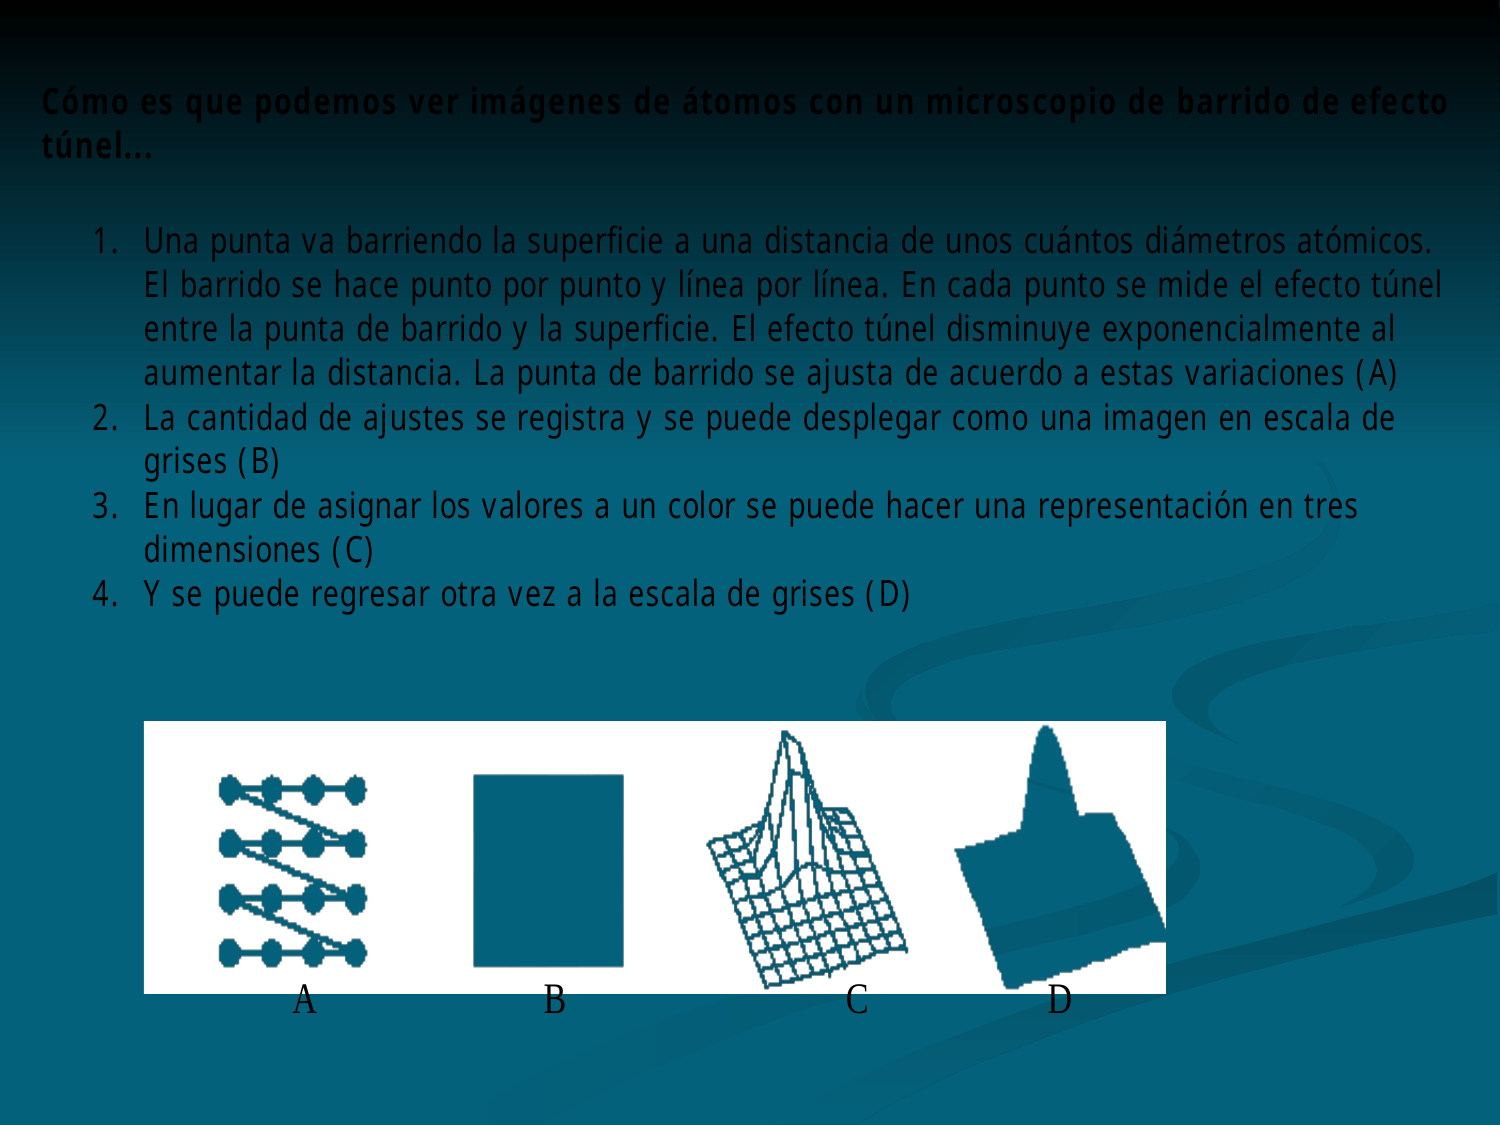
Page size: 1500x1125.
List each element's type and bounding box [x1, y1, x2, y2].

picture [1254, 325, 1259, 338]
picture [321, 320, 326, 337]
picture [286, 592, 297, 599]
picture [326, 239, 332, 252]
picture [616, 278, 621, 291]
picture [415, 238, 426, 247]
picture [498, 370, 502, 382]
picture [262, 371, 266, 382]
picture [657, 319, 661, 340]
picture [1080, 275, 1086, 294]
picture [231, 234, 238, 252]
picture [1217, 238, 1229, 246]
picture [438, 234, 444, 252]
picture [467, 277, 472, 293]
picture [147, 493, 156, 517]
picture [880, 235, 886, 250]
picture [914, 327, 925, 335]
picture [1177, 235, 1183, 250]
picture [436, 416, 447, 423]
picture [871, 284, 877, 296]
picture [788, 318, 792, 340]
picture [1133, 282, 1144, 291]
picture [829, 320, 834, 337]
picture [1215, 282, 1226, 291]
picture [747, 592, 758, 599]
picture [359, 284, 365, 296]
picture [807, 233, 813, 249]
picture [147, 405, 157, 429]
picture [778, 416, 789, 423]
picture [610, 226, 616, 252]
picture [1041, 234, 1048, 252]
picture [1152, 371, 1156, 382]
picture [426, 326, 431, 338]
picture [147, 272, 157, 296]
picture [823, 416, 834, 423]
picture [681, 235, 687, 250]
picture [41, 77, 1457, 185]
picture [1082, 370, 1086, 382]
picture [309, 283, 320, 292]
picture [182, 321, 187, 336]
picture [1304, 239, 1310, 252]
picture [1004, 281, 1009, 294]
picture [1094, 230, 1100, 250]
picture [1420, 284, 1432, 288]
picture [1211, 371, 1215, 382]
picture [714, 282, 725, 291]
picture [376, 329, 387, 333]
picture [1379, 325, 1384, 338]
picture [1191, 327, 1202, 335]
picture [1303, 282, 1314, 290]
picture [1063, 238, 1069, 252]
picture [921, 238, 932, 247]
picture [797, 327, 808, 335]
picture [1077, 329, 1088, 333]
picture [580, 238, 592, 245]
picture [1052, 504, 1063, 511]
picture [1335, 276, 1341, 294]
picture [1234, 233, 1240, 249]
picture [477, 360, 486, 384]
picture [823, 238, 829, 252]
picture [861, 504, 872, 511]
picture [590, 371, 594, 382]
picture [555, 326, 560, 338]
picture [507, 235, 513, 250]
picture [650, 239, 661, 248]
picture [245, 325, 250, 338]
picture [1294, 274, 1298, 296]
picture [309, 371, 313, 382]
picture [1195, 234, 1202, 252]
picture [205, 284, 211, 296]
picture [1350, 234, 1356, 252]
picture [735, 316, 744, 340]
picture [1347, 329, 1358, 333]
picture [337, 326, 342, 338]
picture [96, 228, 102, 252]
picture [744, 238, 750, 252]
picture [190, 238, 196, 252]
picture [371, 239, 377, 252]
picture [849, 282, 860, 290]
picture [969, 284, 975, 296]
picture [146, 327, 157, 334]
picture [958, 370, 962, 382]
picture [1374, 278, 1379, 291]
picture [1301, 327, 1312, 335]
picture [1248, 371, 1252, 382]
picture [266, 233, 272, 249]
picture [627, 327, 638, 335]
picture [1316, 231, 1322, 250]
picture [144, 722, 1165, 1012]
picture [385, 284, 397, 288]
picture [1221, 416, 1232, 423]
picture [696, 329, 707, 333]
picture [1276, 282, 1287, 290]
picture [1242, 283, 1253, 292]
picture [282, 238, 288, 252]
